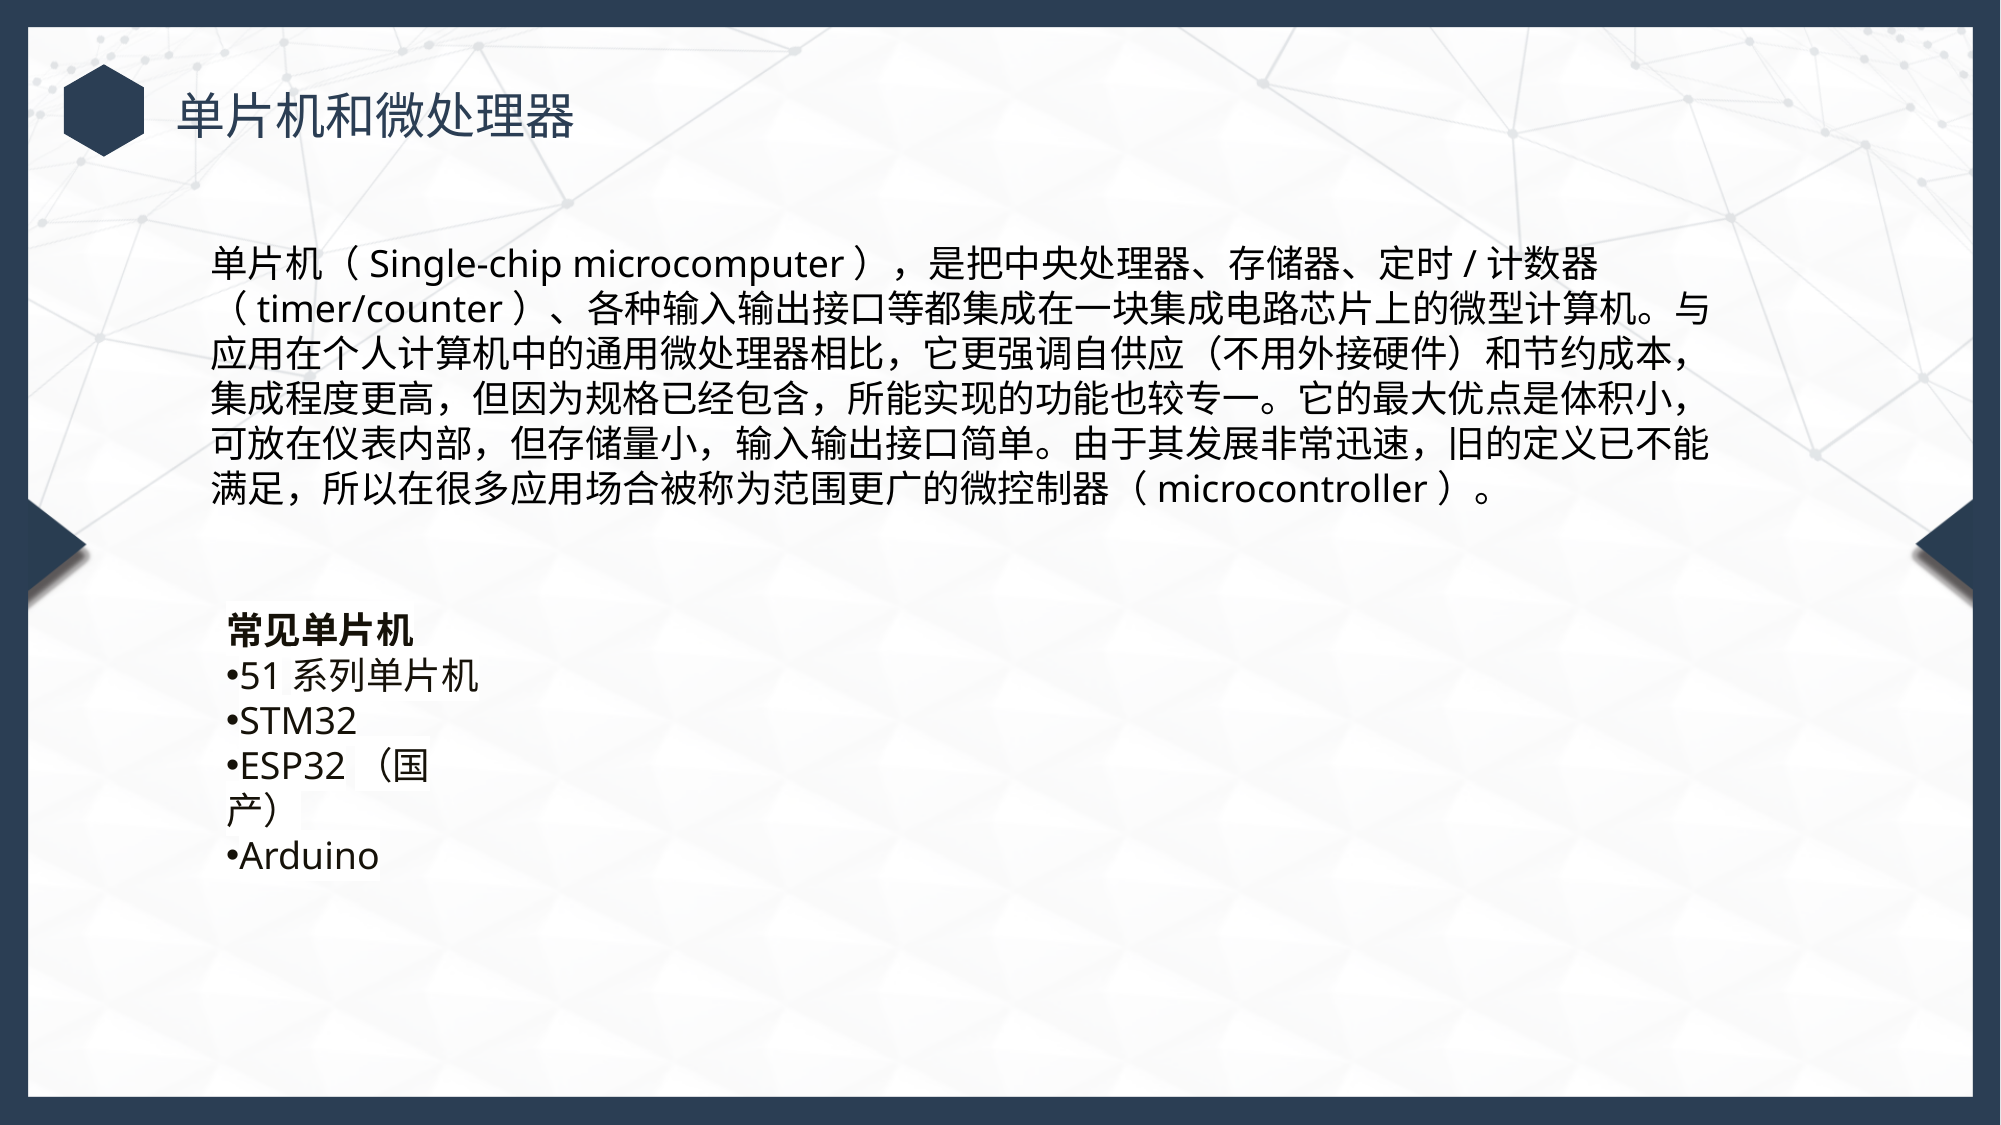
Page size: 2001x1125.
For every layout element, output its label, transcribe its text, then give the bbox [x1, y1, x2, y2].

picture [0, 0, 2001, 1125]
text_box 单片机和微处理器 [160, 77, 896, 153]
text_box 常见单片机 51系列单片机 STM32 ESP32（国产） Arduino [211, 599, 500, 975]
text_box 单片机（Single-chip microcomputer），是把中央处理器、存储器、定时/计数器（timer/counter）、各种输入输出接口等都集成在一块集成电路芯片上的微型计算机。与应用在个人计算机中的通用微处理器相比，它更强调自供应（不用外接硬件）和节约成本，集成程度更高，但因为规格已经包含，所能实现的功能也较专一。它的最大优点是体积小，可放在仪表内部，但存储量小，输入输出接口简单。由于其发展非常迅速，旧的定义已不能满足，所以在很多应用场合被称为范围更广的微控制器（microcontroller）。 [195, 232, 1735, 518]
text_box [63, 64, 144, 157]
